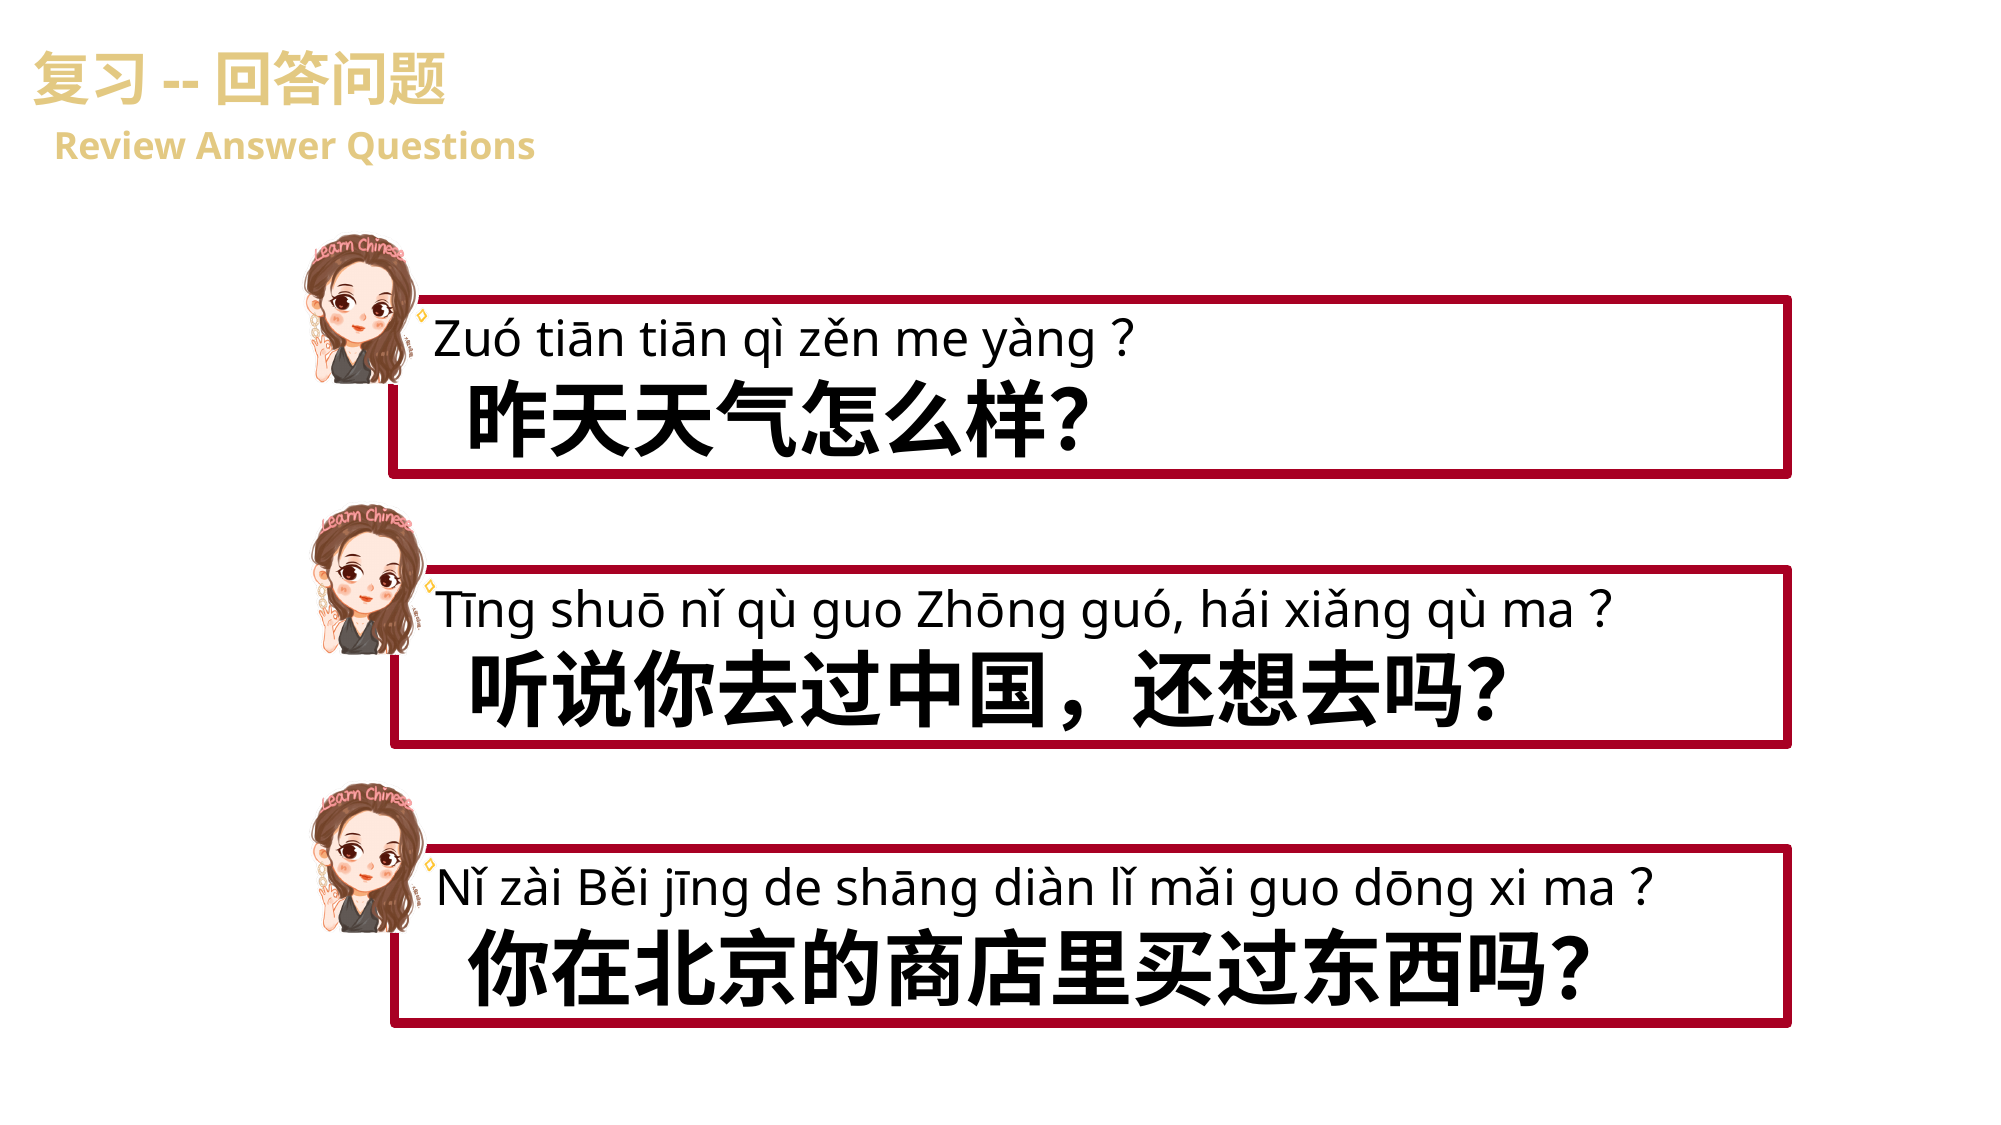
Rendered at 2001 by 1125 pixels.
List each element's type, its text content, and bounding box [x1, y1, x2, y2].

text_box Review Answer Questions [38, 115, 728, 175]
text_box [262, 480, 1788, 747]
text_box 复习--回答问题 [17, 35, 463, 120]
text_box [262, 759, 1788, 1025]
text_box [254, 210, 1788, 476]
